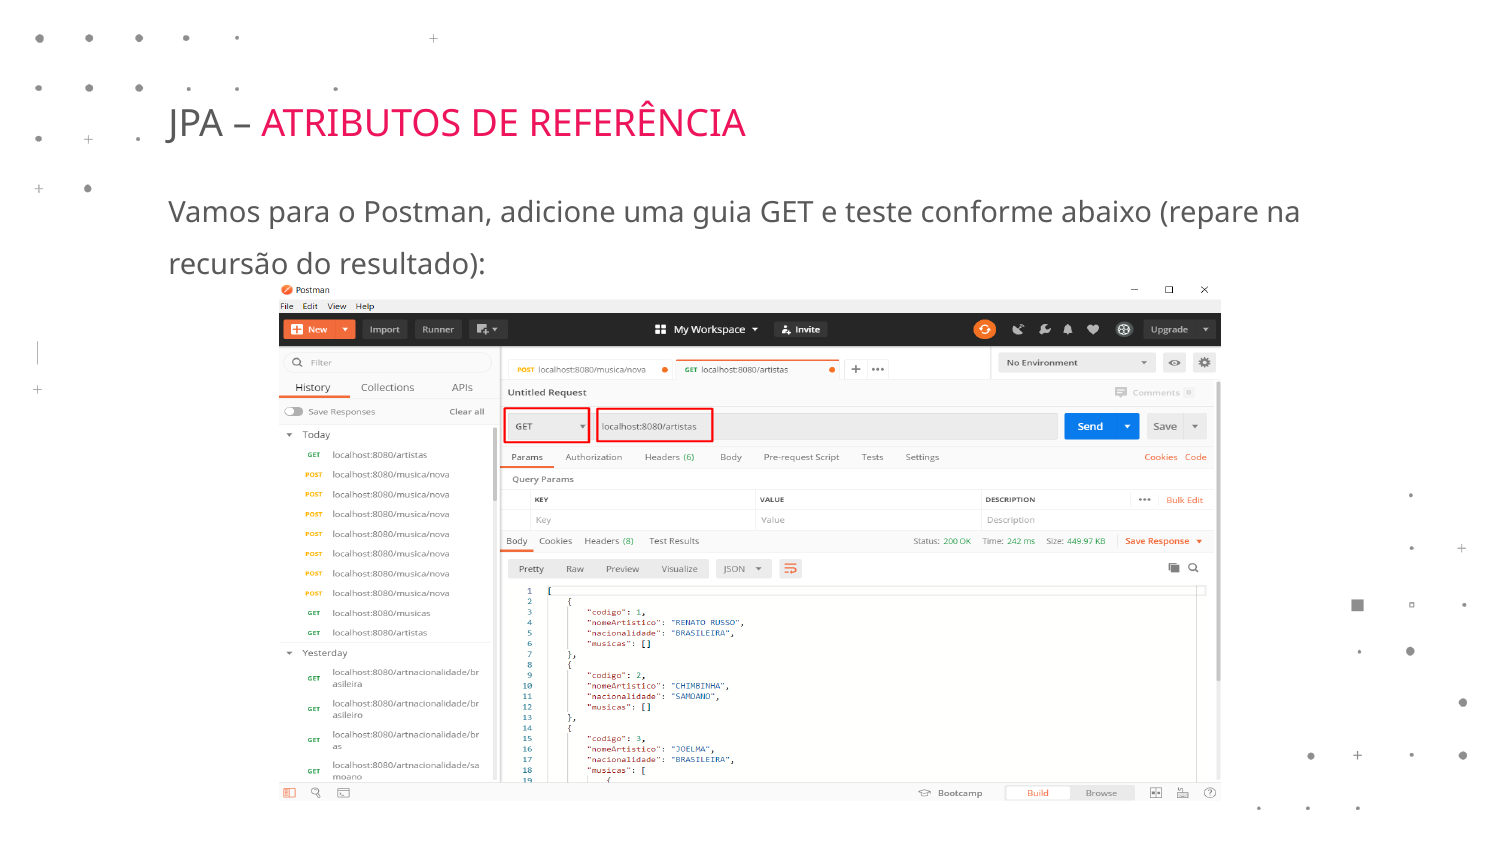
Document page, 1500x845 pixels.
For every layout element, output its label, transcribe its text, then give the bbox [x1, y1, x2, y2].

picture [33, 34, 1467, 810]
text_box Vamos para o Postman, adicione uma guia GET e teste conforme abaixo (repare na recursão do resultado): [153, 168, 1322, 704]
text_box JPA – ATRIBUTOS DE REFERÊNCIA [153, 91, 1347, 151]
